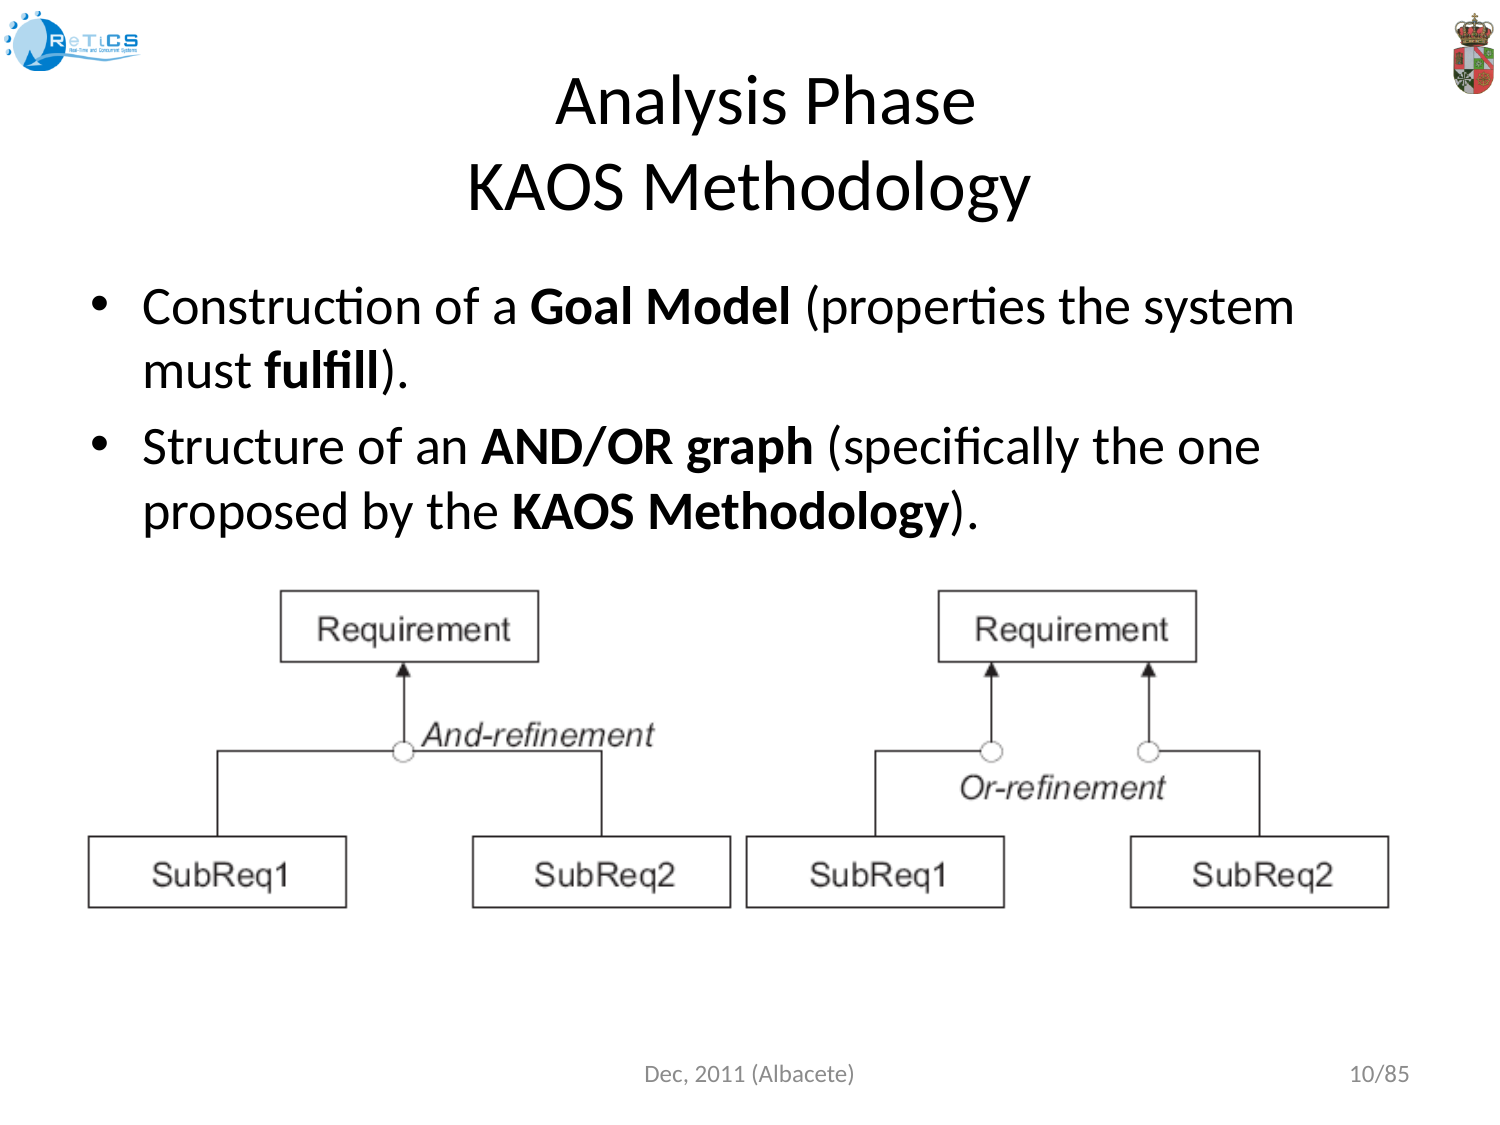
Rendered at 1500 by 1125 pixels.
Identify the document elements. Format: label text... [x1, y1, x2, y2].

list Construction of a Goal Model (properties the system must fulfill). Structure of an AND/OR graph (specifically the one proposed by the KAOS Methodology). [75, 262, 1425, 551]
picture [4, 10, 141, 71]
picture [80, 585, 1395, 916]
title Analysis Phase KAOS Methodology [75, 45, 1425, 233]
footer Dec, 2011 (Albacete) [512, 1042, 988, 1103]
picture [1452, 11, 1494, 94]
slide_number 10/85 [1074, 1042, 1425, 1103]
